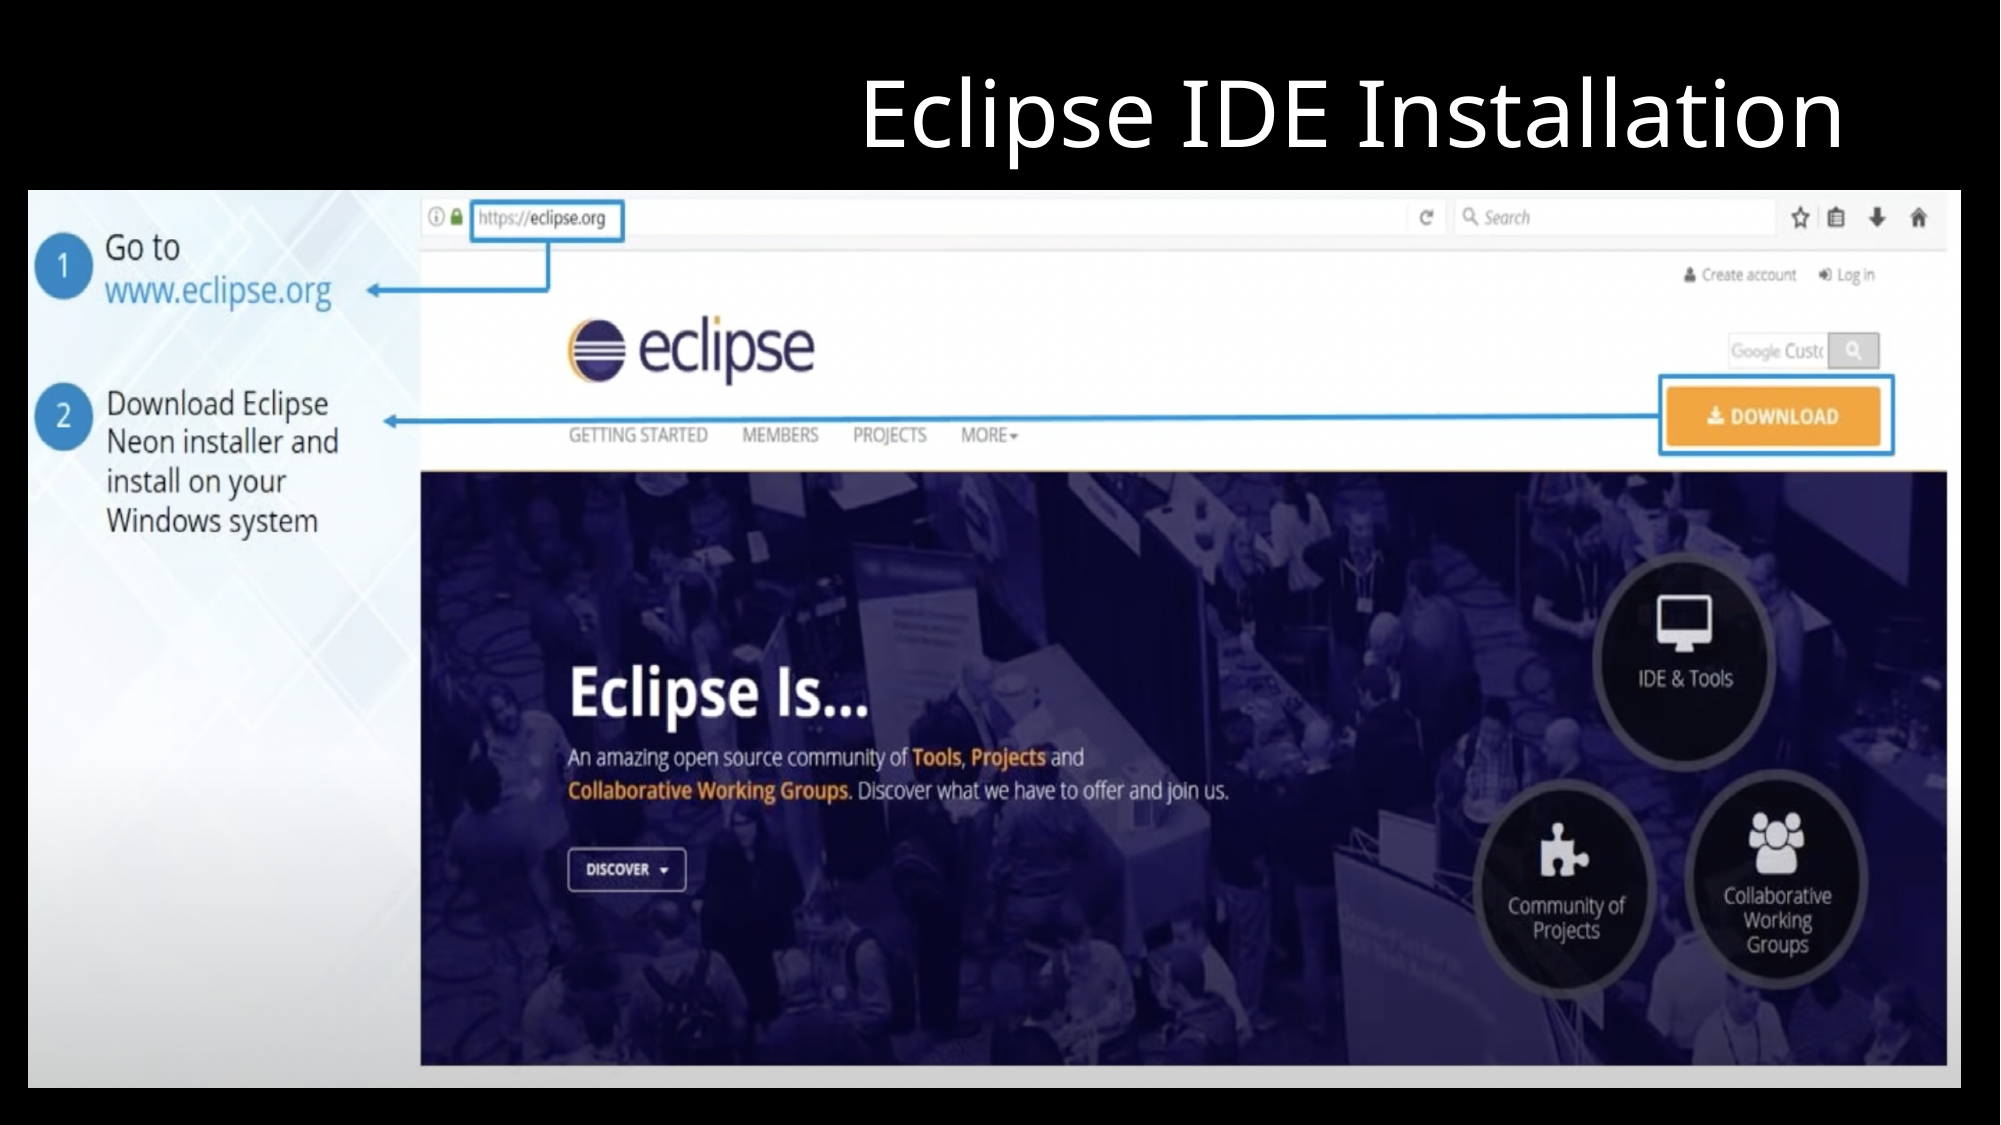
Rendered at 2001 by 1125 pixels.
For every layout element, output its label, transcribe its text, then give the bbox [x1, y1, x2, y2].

title Eclipse IDE Installation [137, 59, 1863, 176]
picture [28, 190, 1961, 1088]
